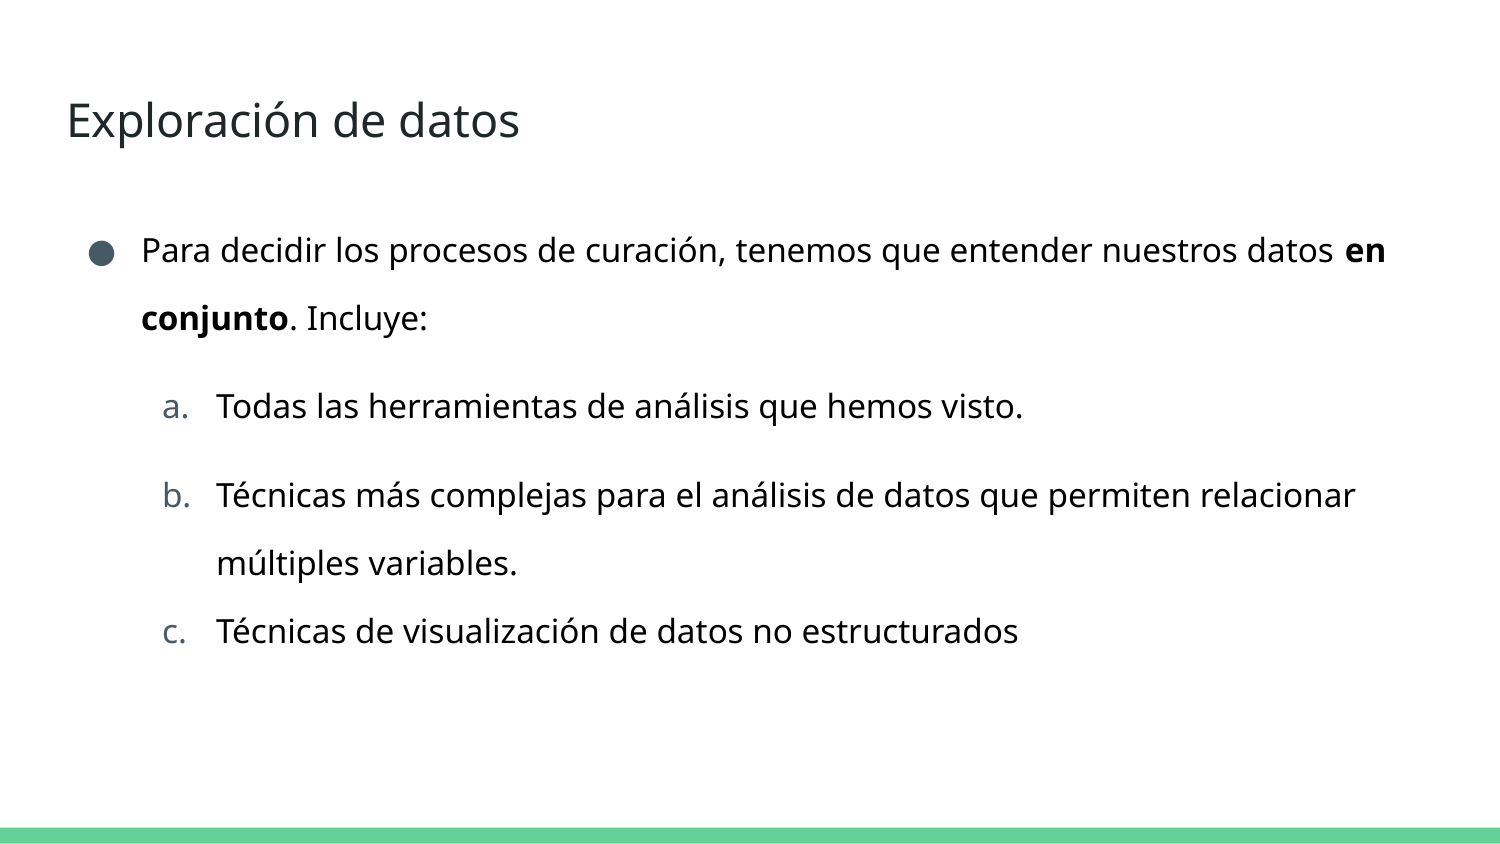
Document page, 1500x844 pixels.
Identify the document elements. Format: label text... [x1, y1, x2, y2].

title Exploración de datos [51, 72, 1449, 167]
list Para decidir los procesos de curación, tenemos que entender nuestros datos en conjunto. Incluye: Todas las herramientas de análisis que hemos visto. Técnicas más complejas para el análisis de datos que permiten relacionar múltiples variables. Técnicas de visualización de datos no estructurados [51, 189, 1449, 750]
